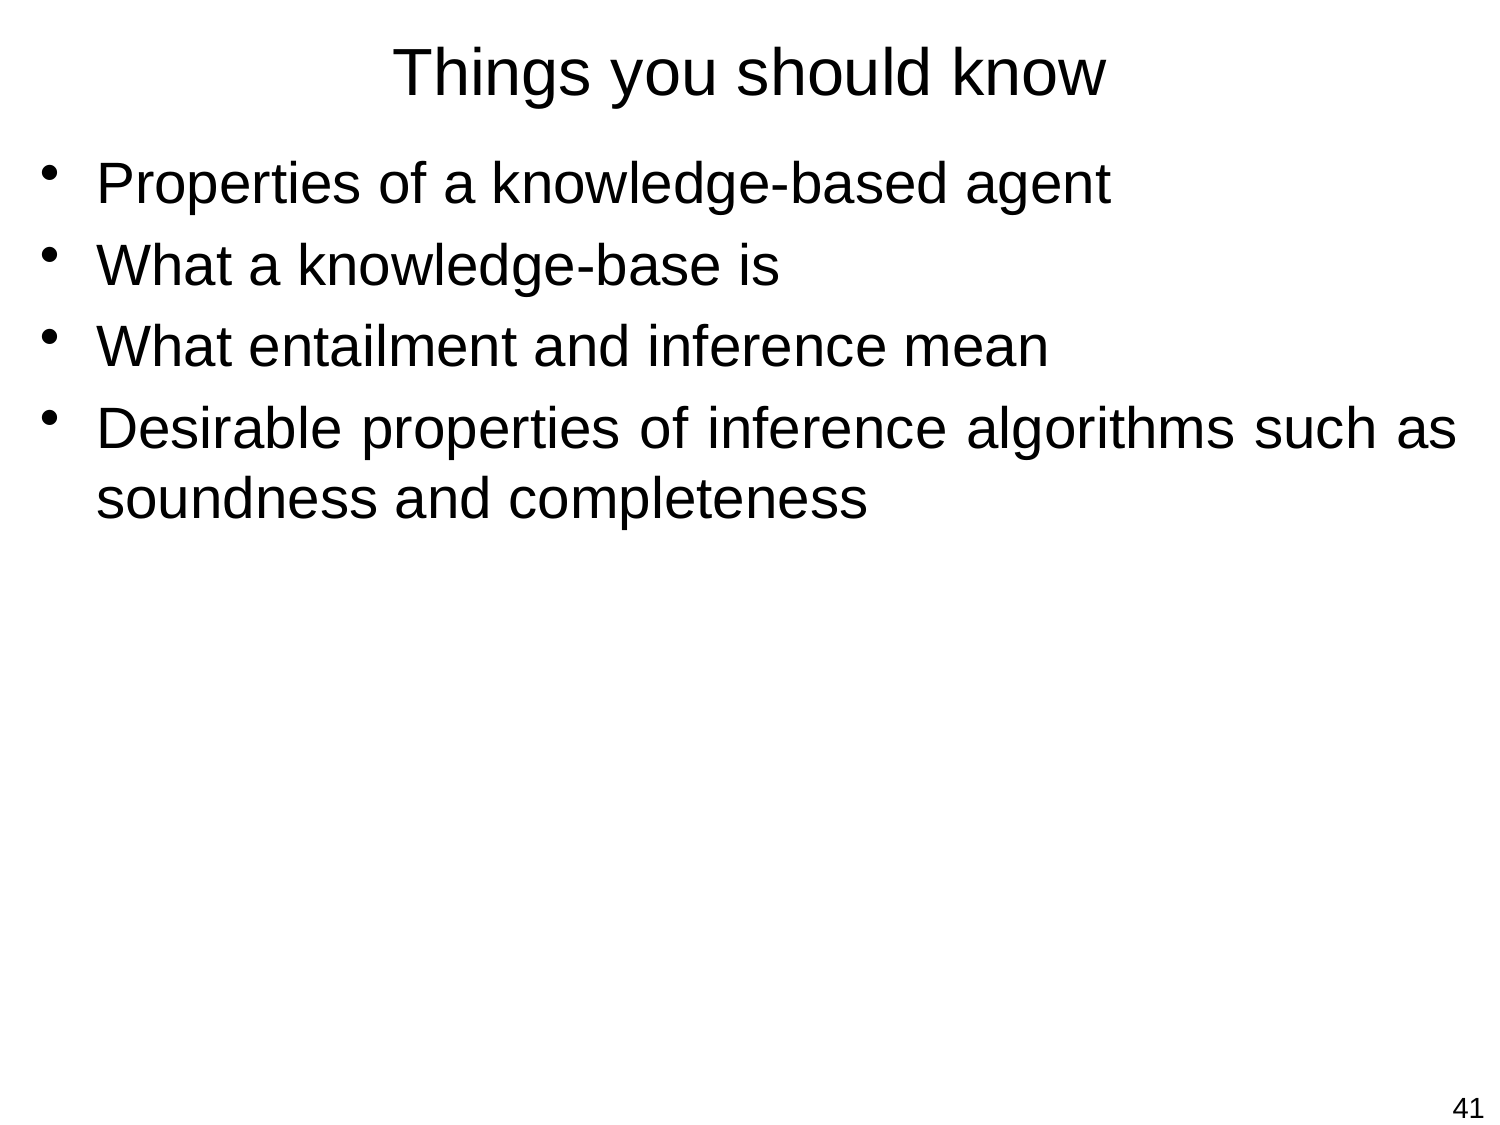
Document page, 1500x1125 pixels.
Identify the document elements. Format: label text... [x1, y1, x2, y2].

slide_number 41 [1424, 1046, 1500, 1125]
list Properties of a knowledge-based agent What a knowledge-base is What entailment and inference mean Desirable properties of inference algorithms such as soundness and completeness [24, 137, 1476, 1076]
title Things you should know [24, 12, 1476, 126]
